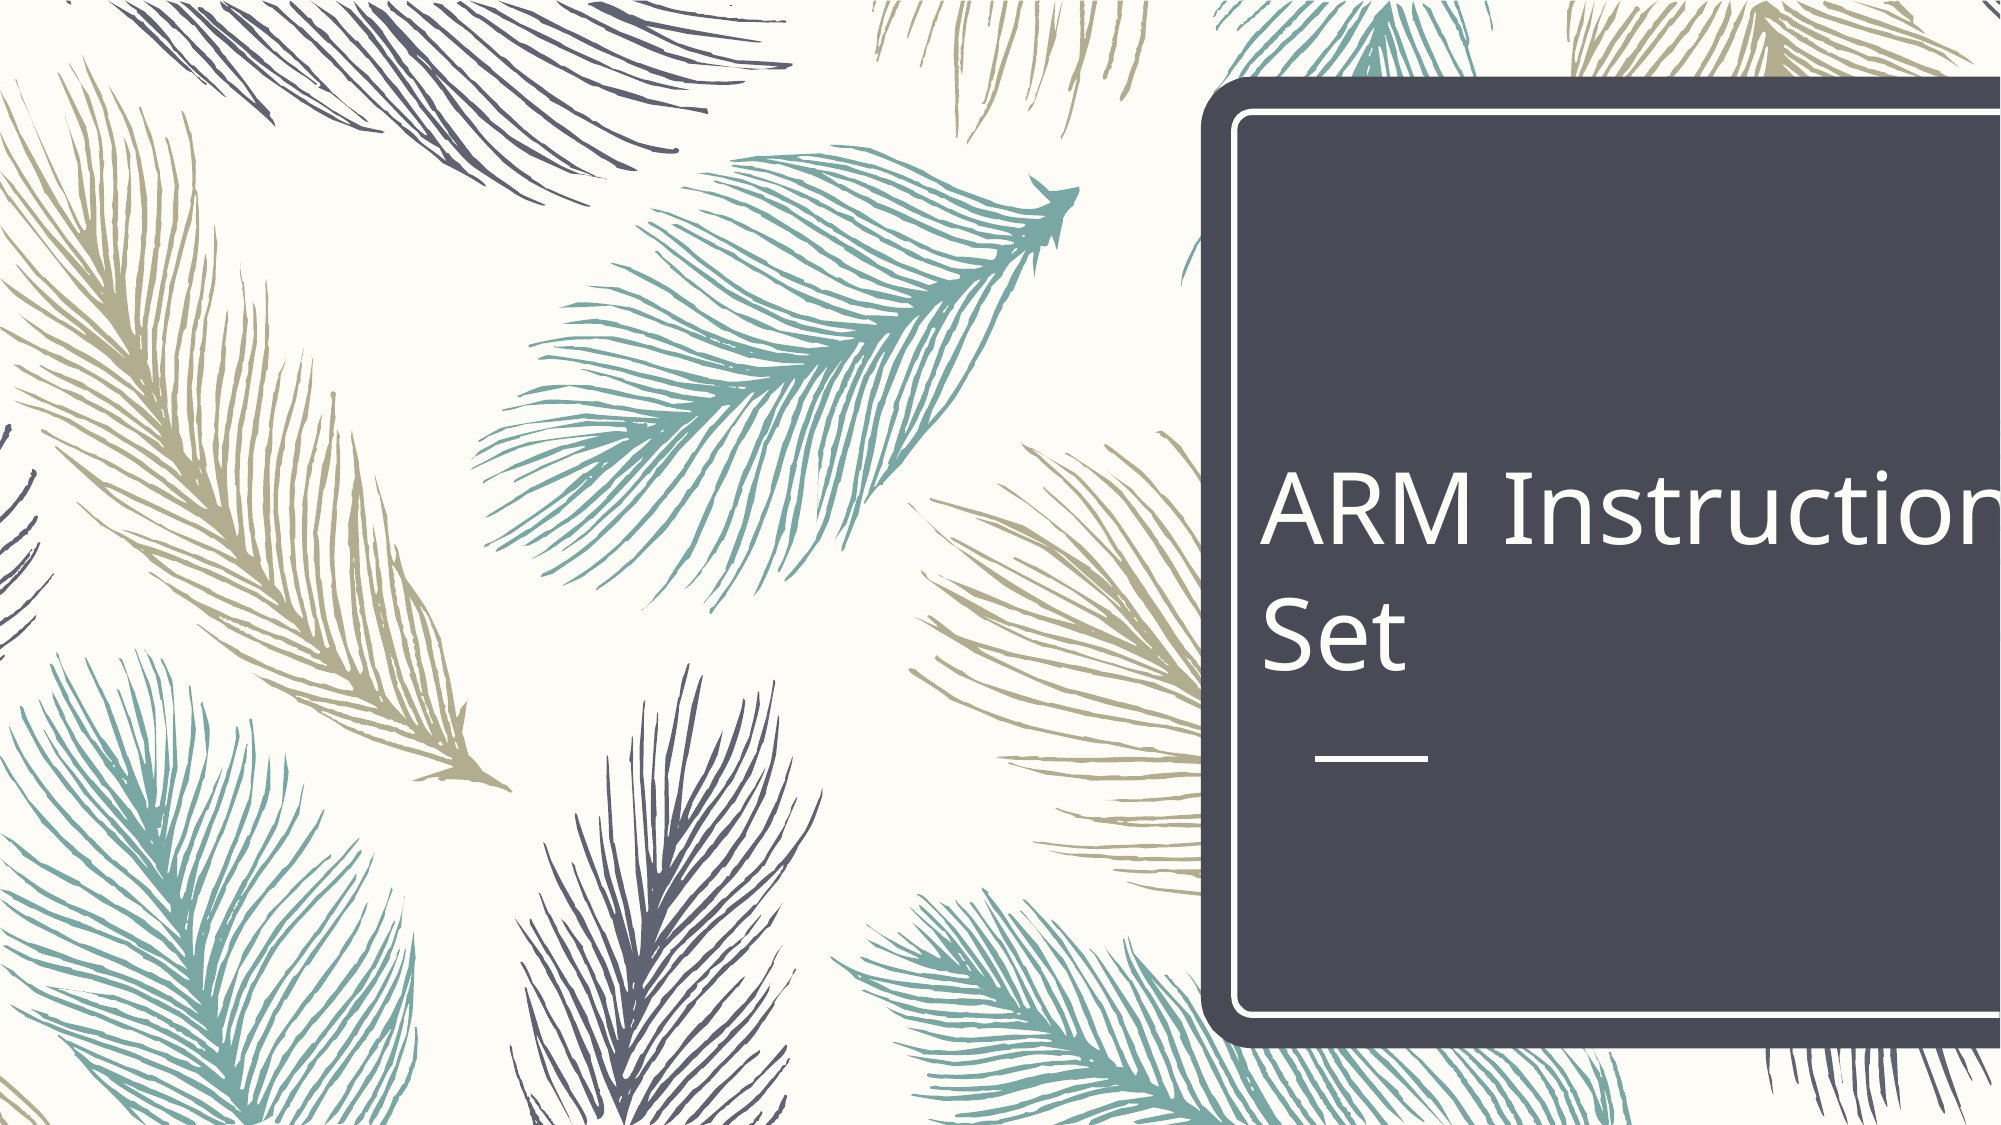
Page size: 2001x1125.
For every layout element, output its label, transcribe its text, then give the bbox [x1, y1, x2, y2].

title ARM Instruction Set [1245, 328, 2000, 879]
